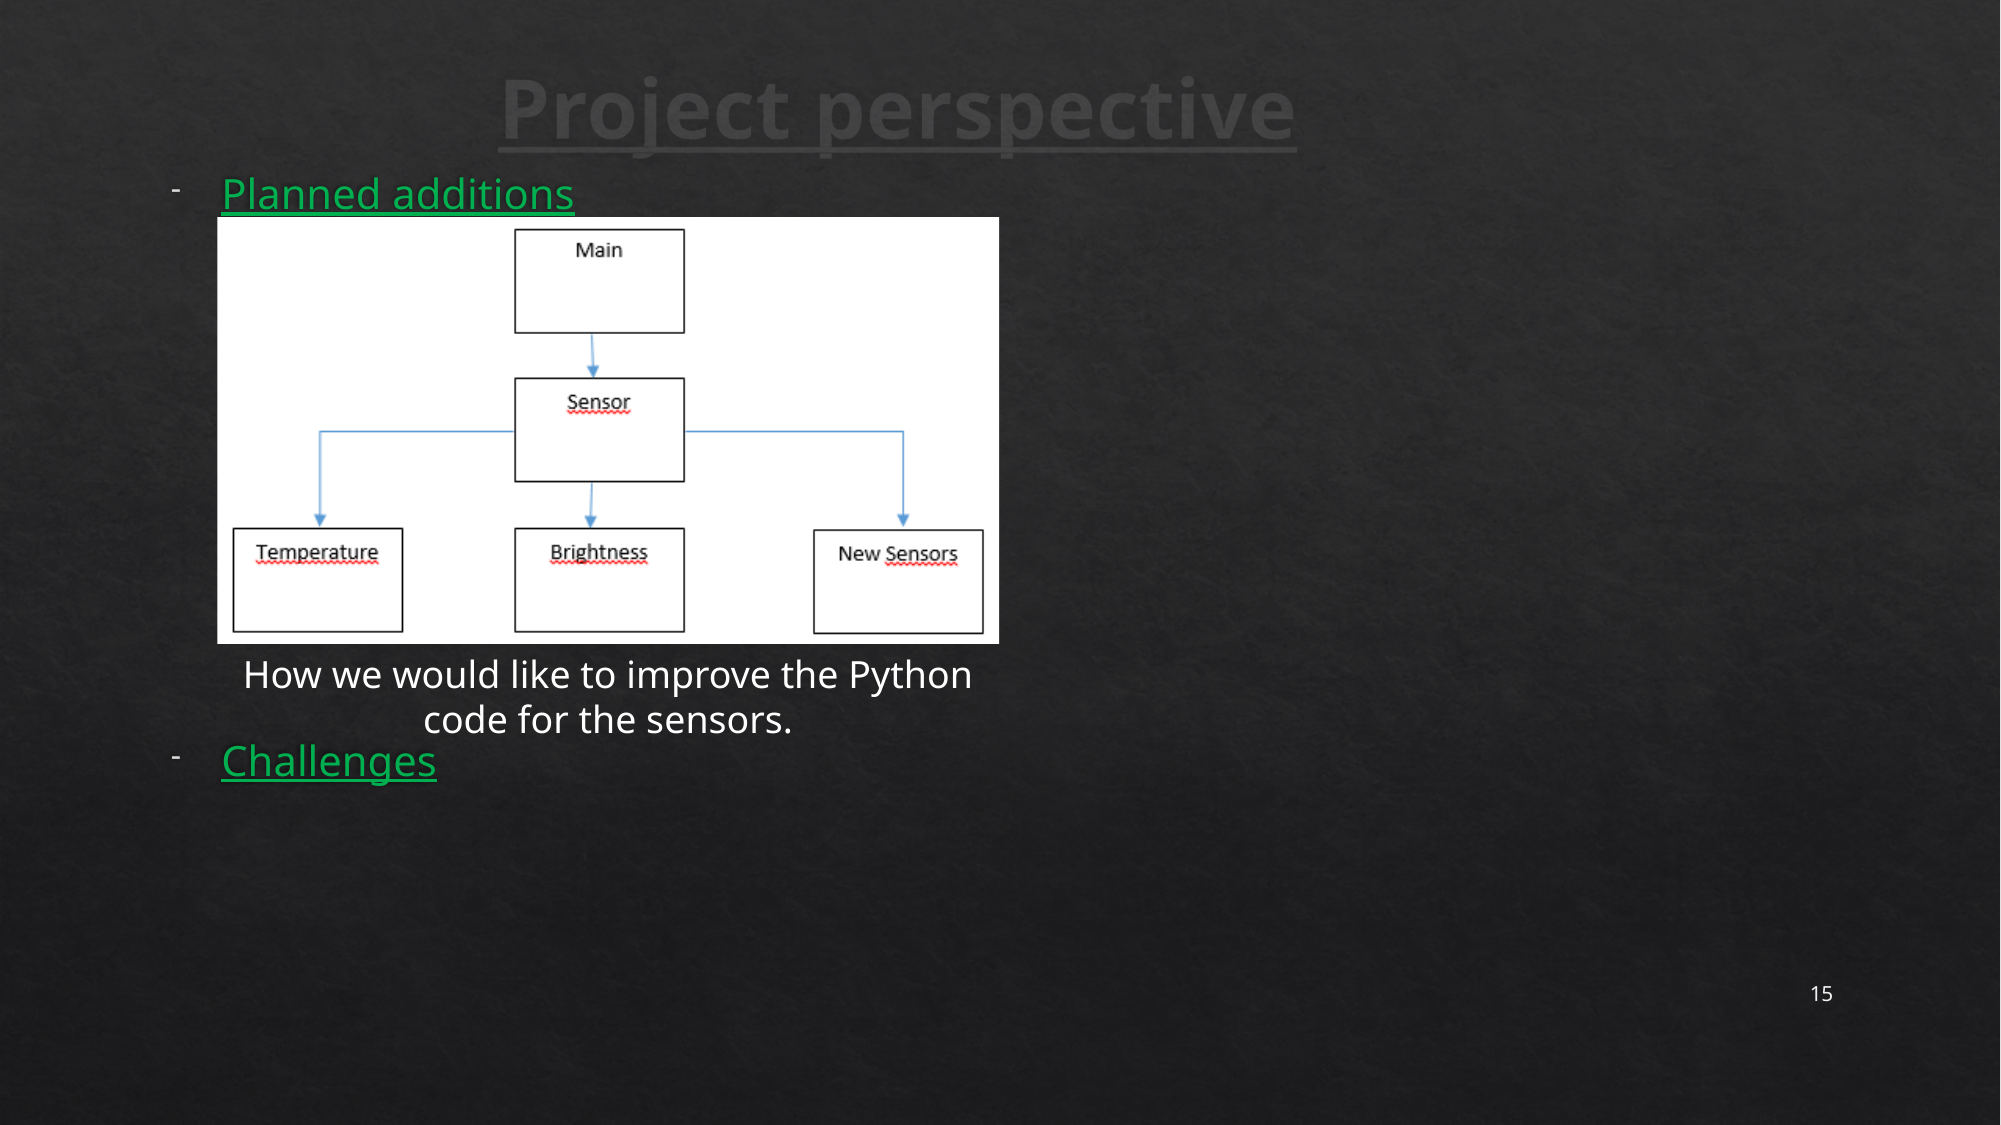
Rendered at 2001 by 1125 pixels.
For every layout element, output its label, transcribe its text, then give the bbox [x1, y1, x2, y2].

list Planned additions Challenges [149, 159, 1849, 1088]
slide_number 15 [1724, 965, 1849, 1025]
picture [217, 216, 1000, 645]
text_box How we would like to improve the Python code for the sensors. [217, 655, 1000, 749]
title Project perspective [48, 26, 1747, 186]
